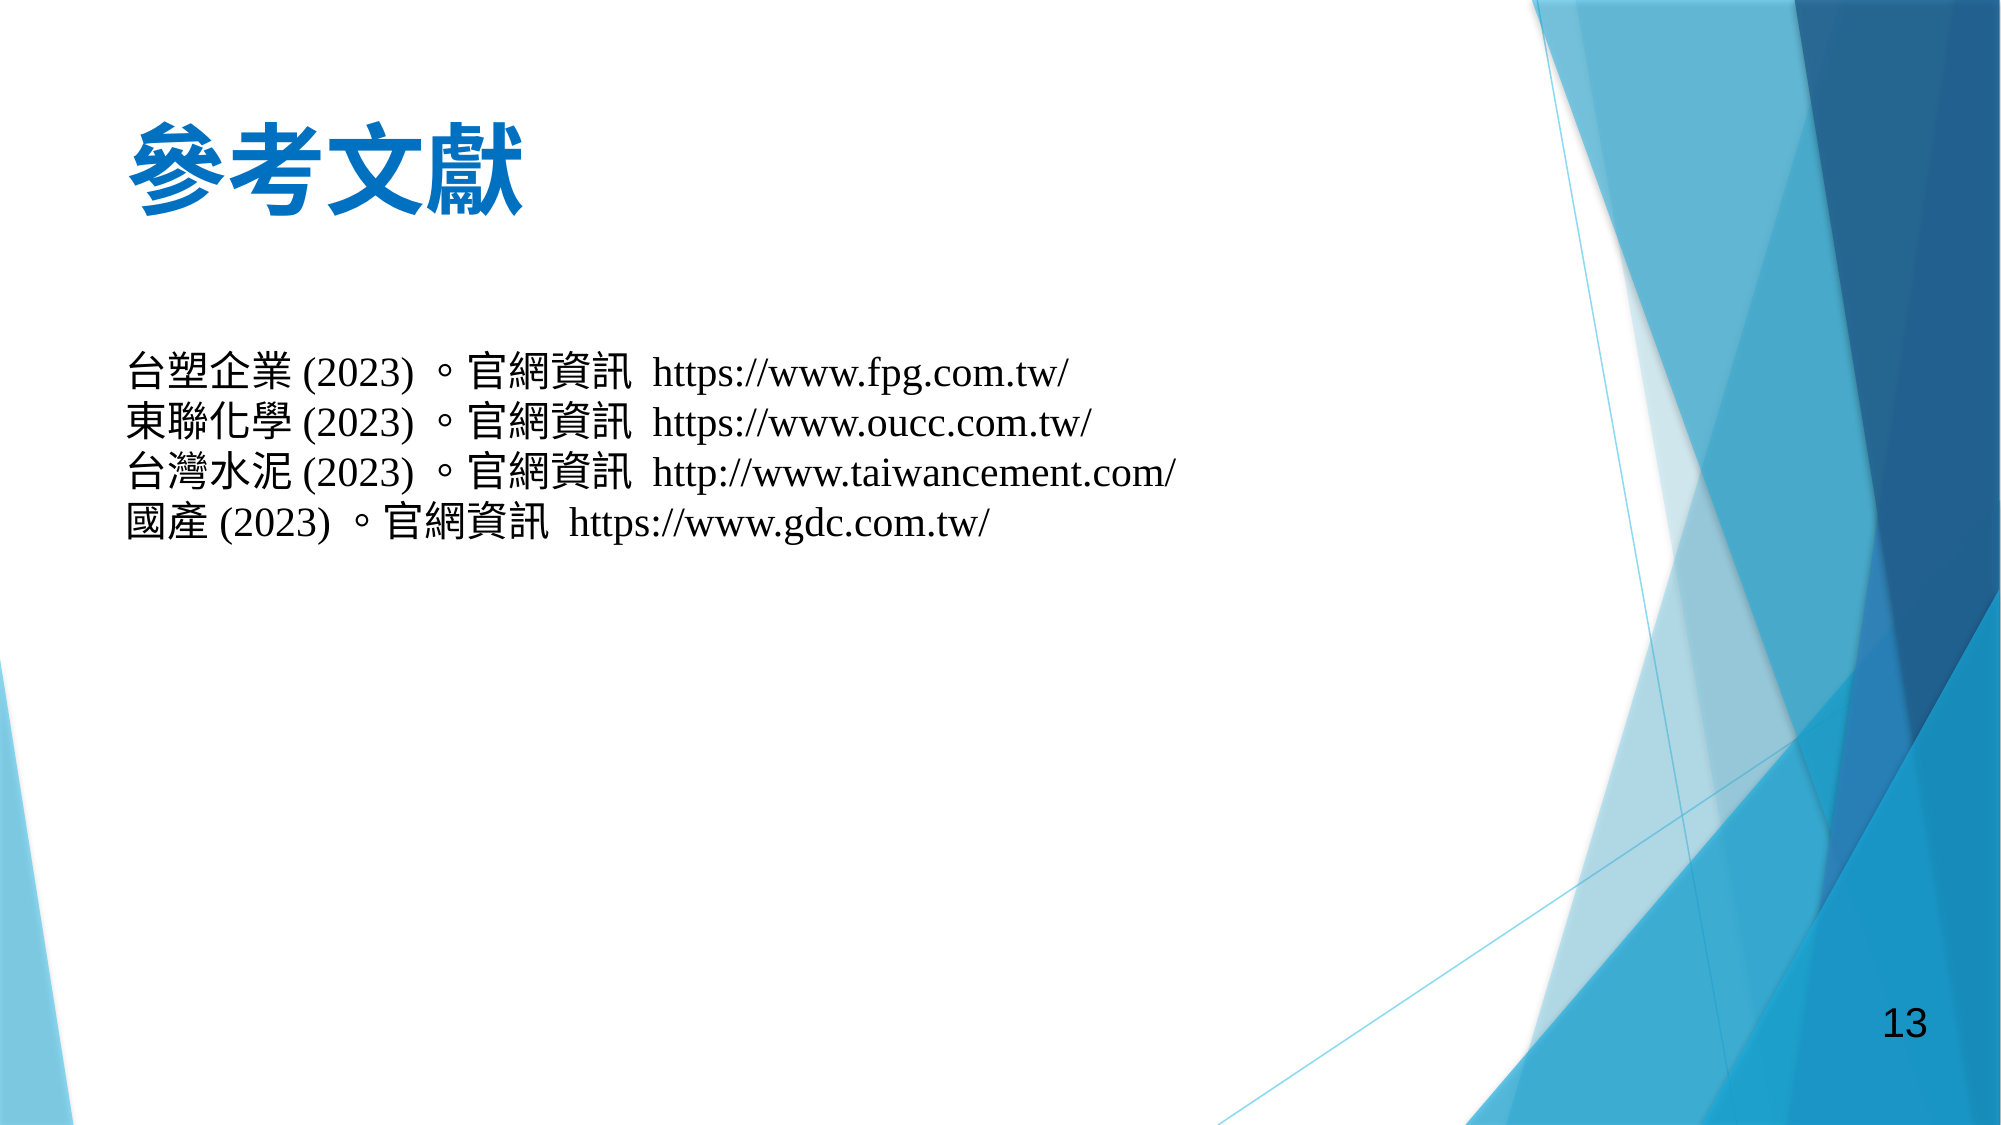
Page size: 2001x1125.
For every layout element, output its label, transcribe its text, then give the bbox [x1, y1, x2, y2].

slide_number 13 [1831, 991, 1944, 1051]
text_box 台塑企業(2023)。官網資訊 https://www.fpg.com.tw/ 東聯化學(2023)。官網資訊 https://www.oucc.com.tw/ 台灣水泥(2023)。官網資訊 http://www.taiwancement.com/ 國產(2023)。官網資訊 https://www.gdc.com.tw/ [111, 337, 1493, 553]
title 參考文獻 [111, 99, 1522, 317]
